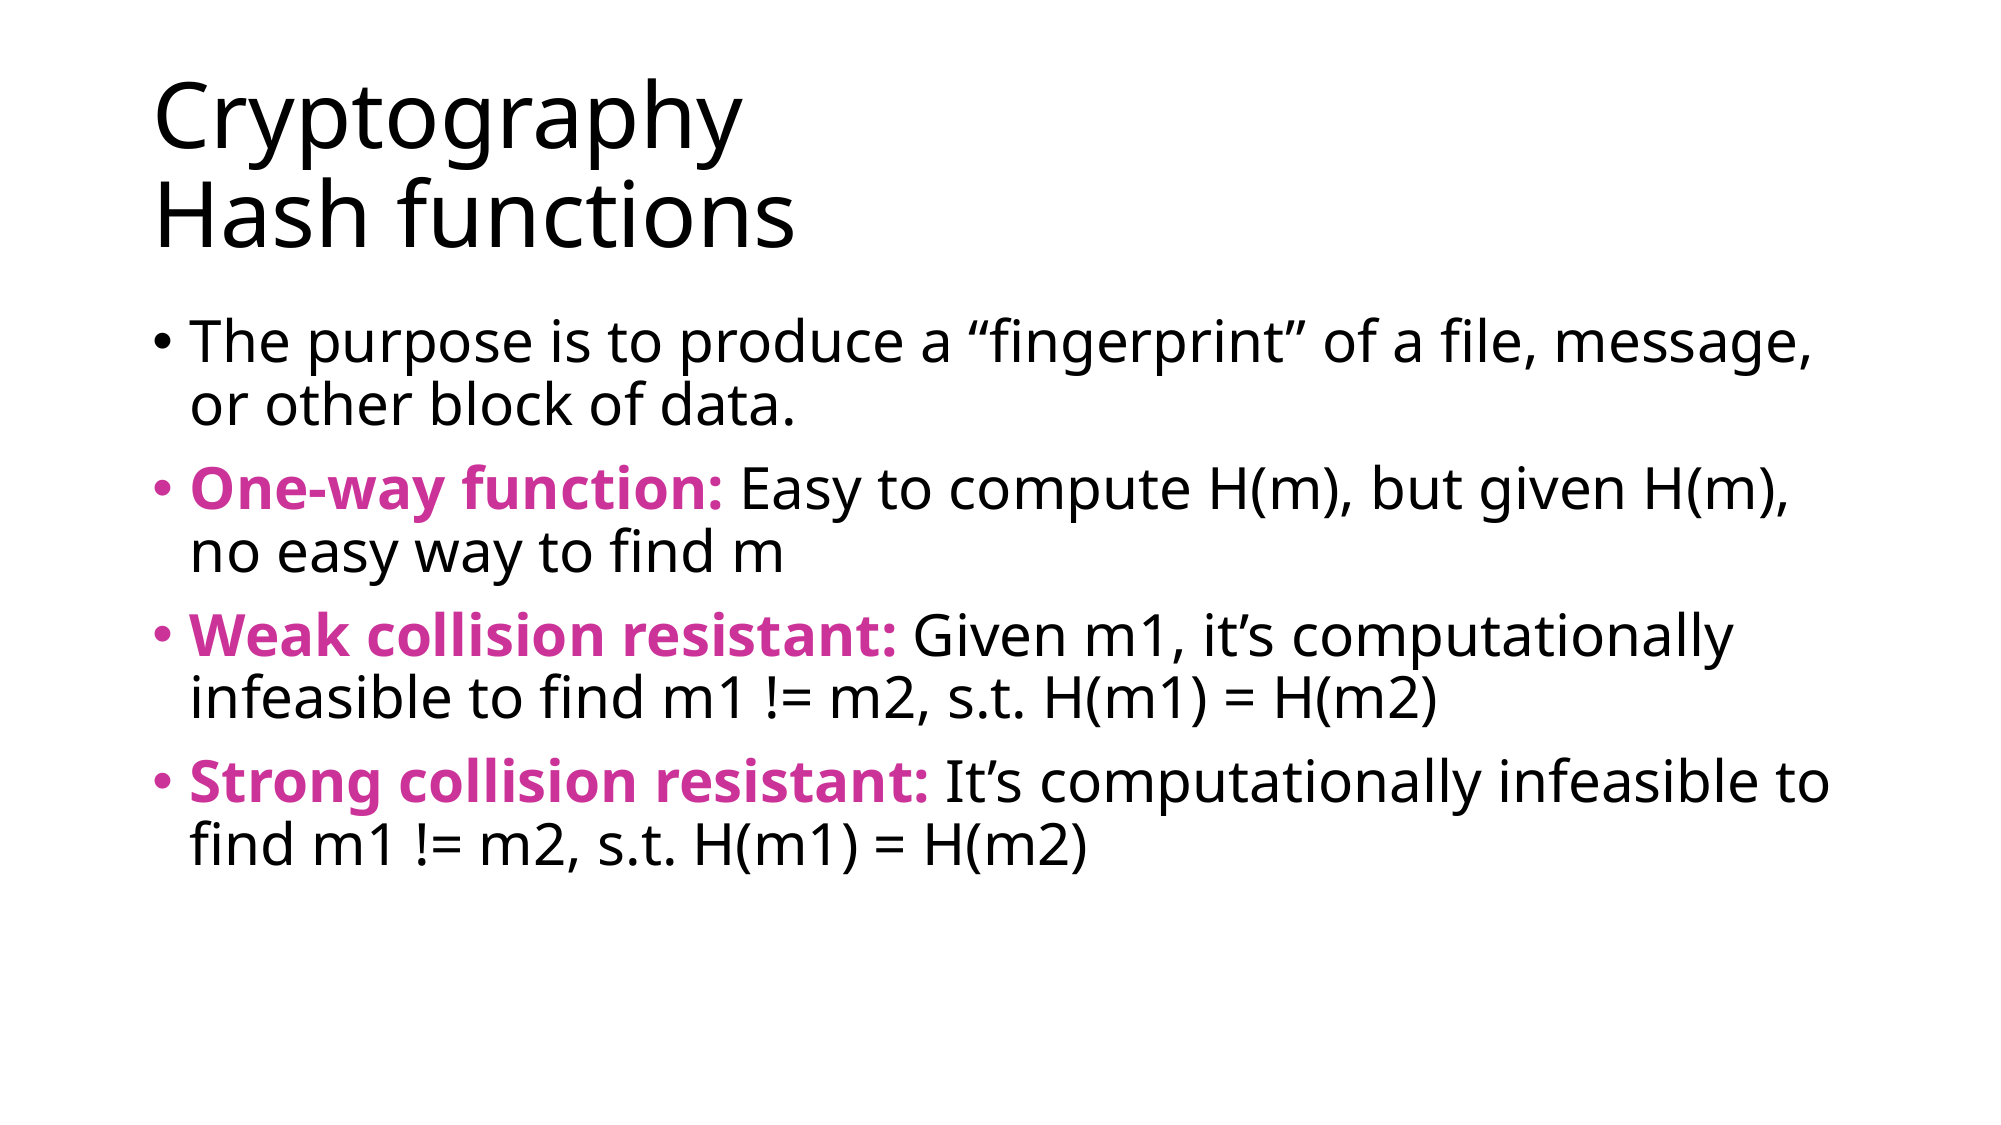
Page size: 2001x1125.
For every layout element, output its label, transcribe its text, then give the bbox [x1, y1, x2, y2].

title Cryptography Hash functions [137, 59, 1863, 278]
list The purpose is to produce a “fingerprint” of a file, message, or other block of data. One-way function: Easy to compute H(m), but given H(m), no easy way to find m Weak collision resistant: Given m1, it’s computationally infeasible to find m1 != m2, s.t. H(m1) = H(m2) Strong collision resistant: It’s computationally infeasible to find m1 != m2, s.t. H(m1) = H(m2) [137, 304, 1863, 1019]
